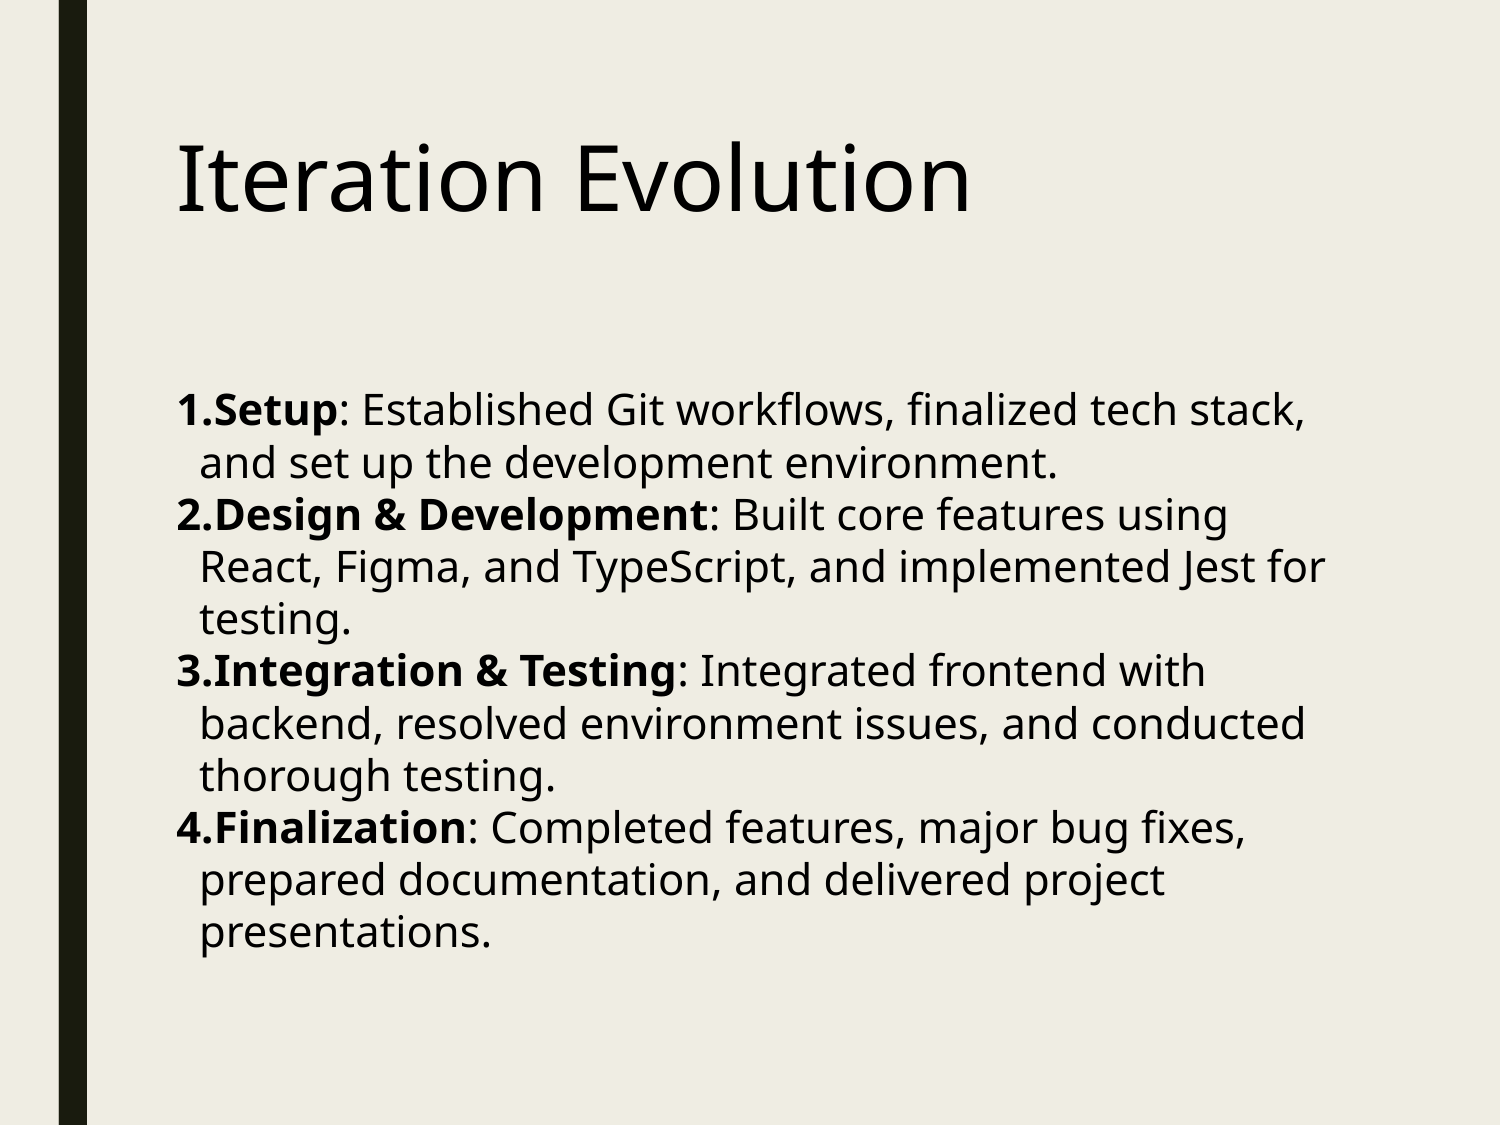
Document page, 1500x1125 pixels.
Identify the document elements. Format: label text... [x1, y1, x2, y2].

list Setup: Established Git workflows, finalized tech stack, and set up the development environment. Design & Development: Built core features using React, Figma, and TypeScript, and implemented Jest for testing. Integration & Testing: Integrated frontend with backend, resolved environment issues, and conducted thorough testing. Finalization: Completed features, major bug fixes, prepared documentation, and delivered project presentations. [168, 374, 1351, 963]
title Iteration Evolution [168, 111, 1351, 357]
